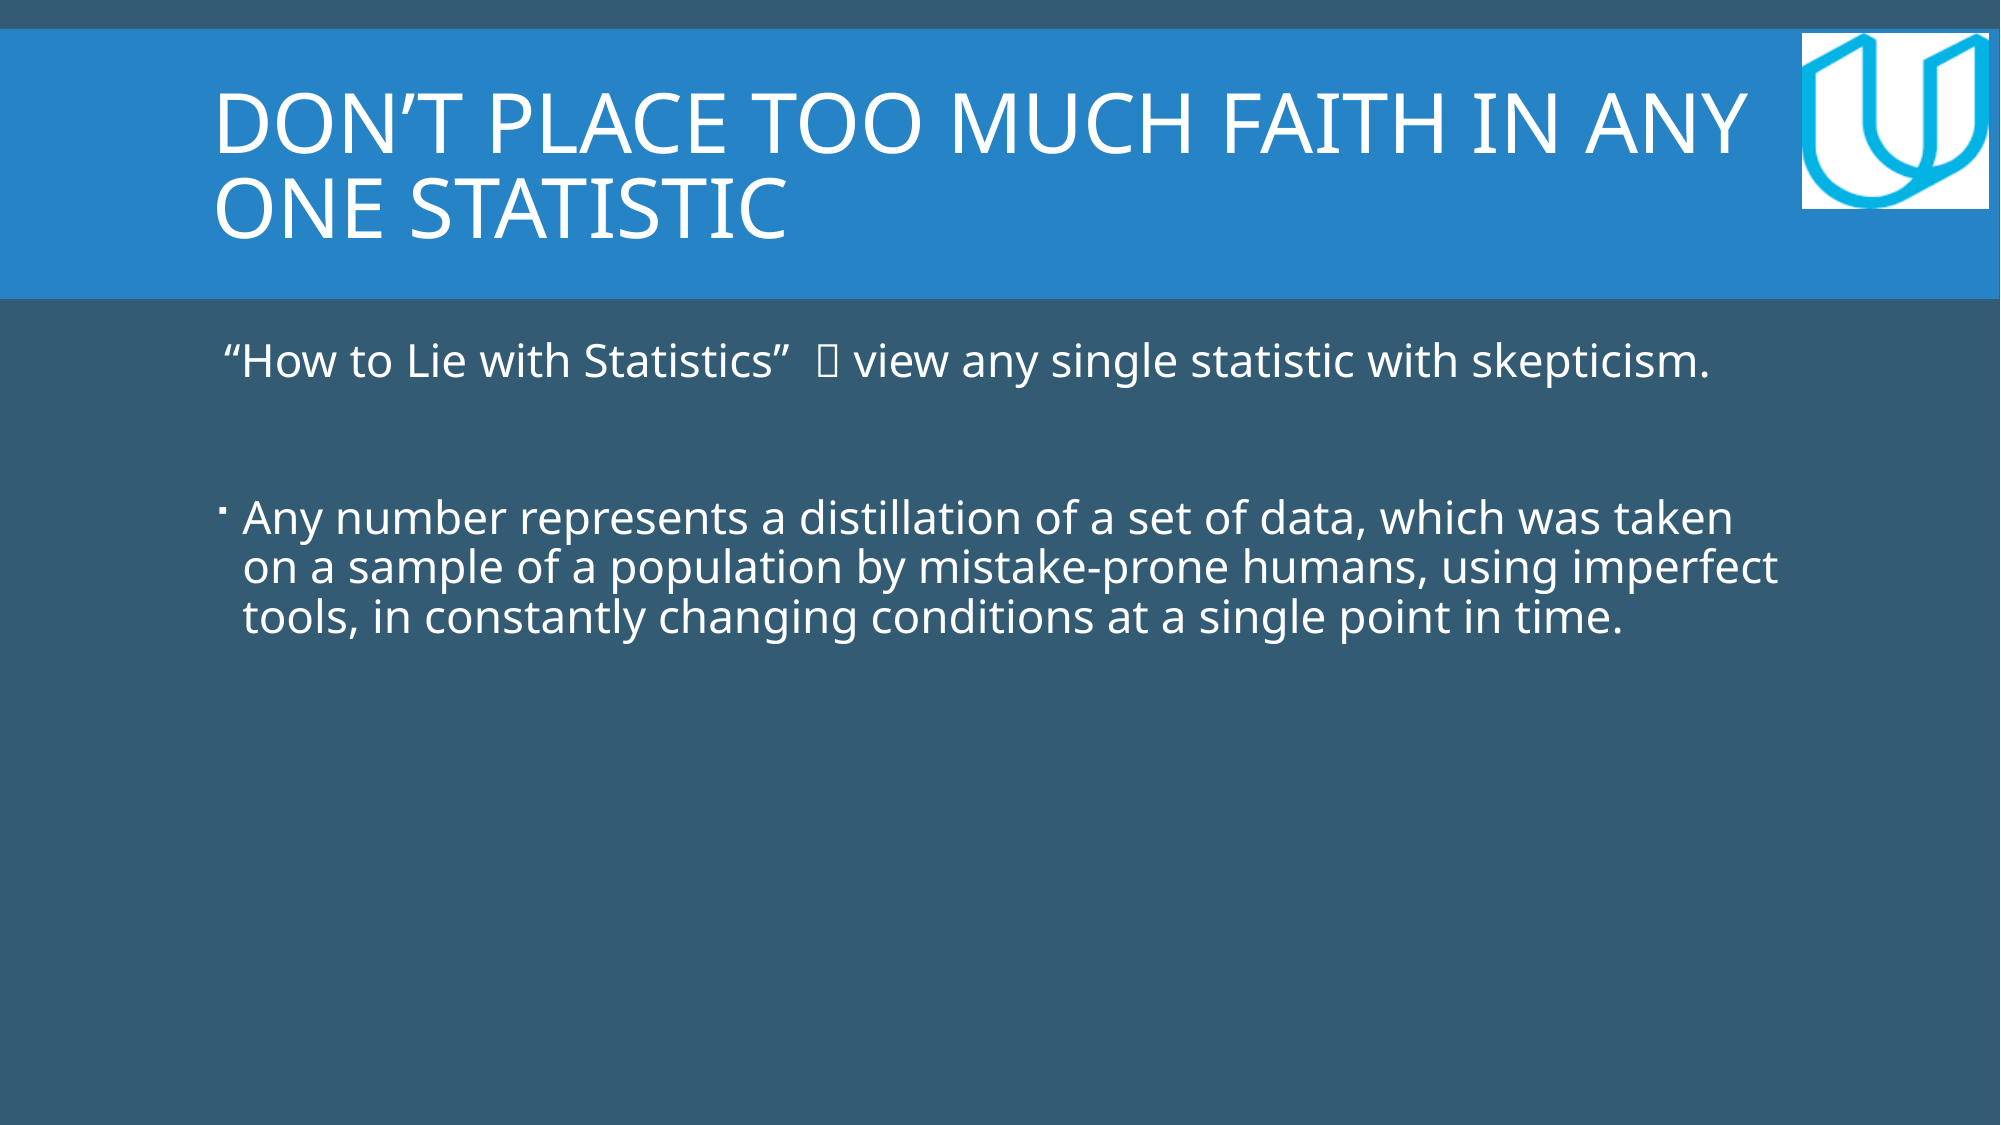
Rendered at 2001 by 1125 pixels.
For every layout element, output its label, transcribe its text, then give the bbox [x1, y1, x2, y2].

list “How to Lie with Statistics”  view any single statistic with skepticism. Any number represents a distillation of a set of data, which was taken on a sample of a population by mistake-prone humans, using imperfect tools, in constantly changing conditions at a single point in time. [197, 329, 1803, 1020]
picture [1933, 47, 1974, 167]
picture [1802, 33, 1989, 167]
picture [1803, 159, 1866, 209]
picture [1816, 47, 1912, 197]
picture [1876, 124, 1989, 209]
title Don’t Place Too Much Faith in any One Statistic [197, 46, 1803, 295]
